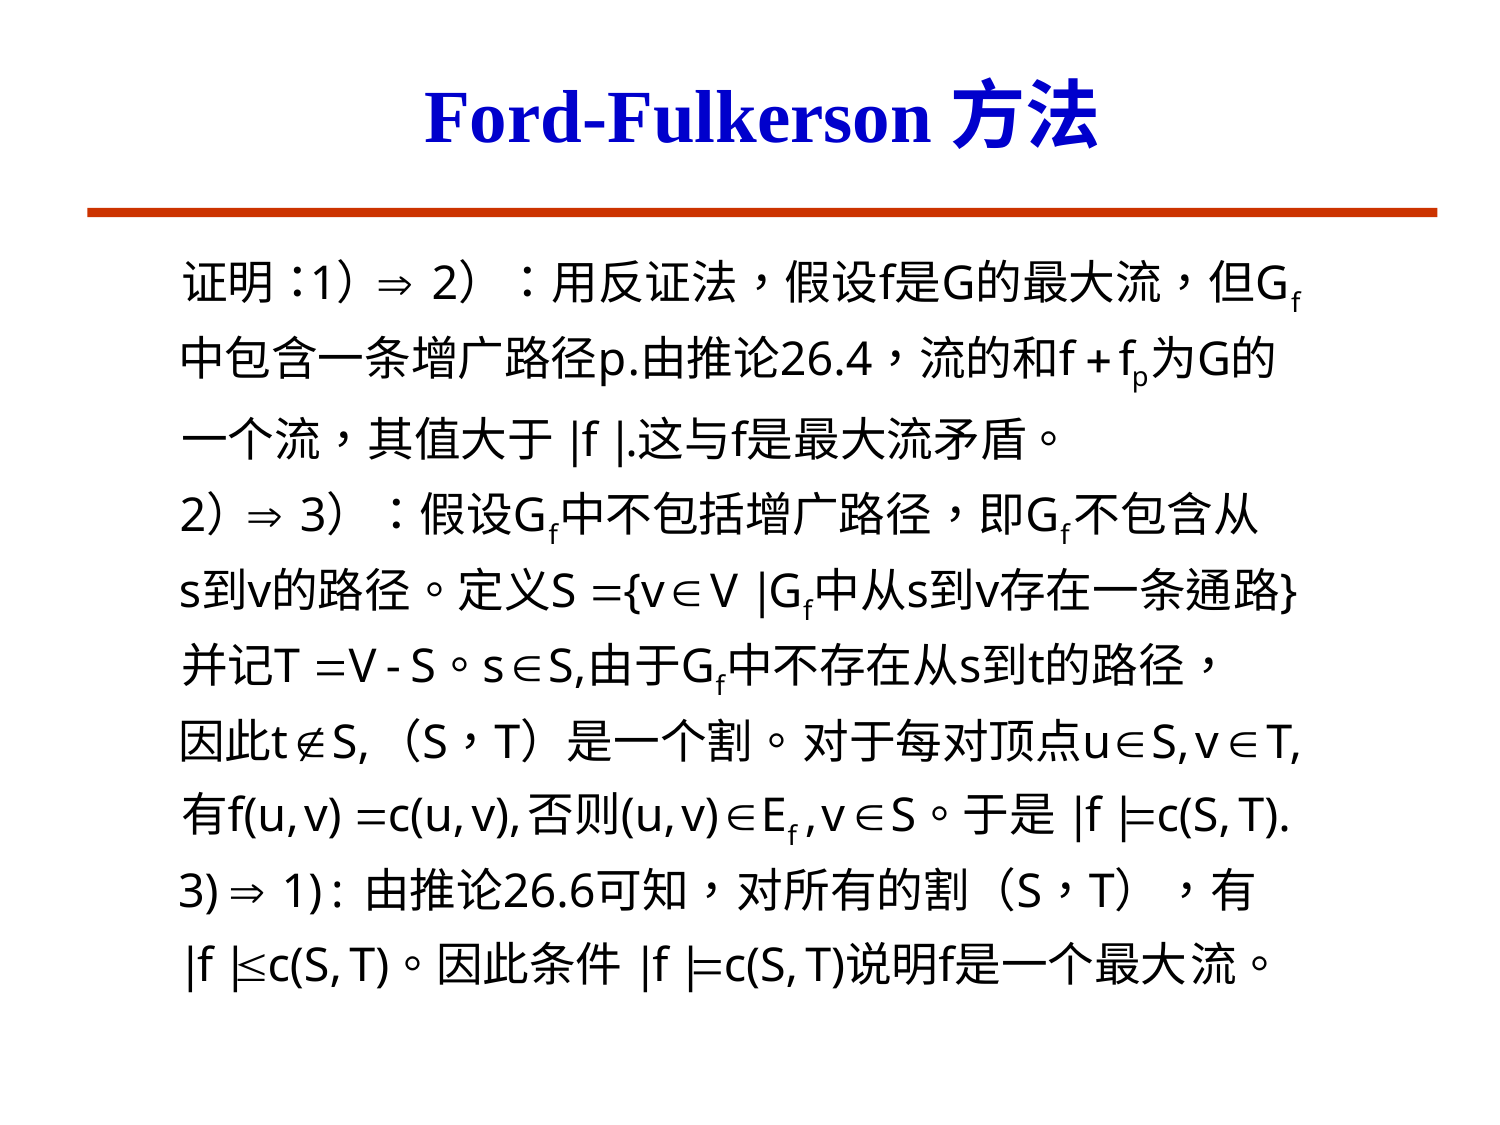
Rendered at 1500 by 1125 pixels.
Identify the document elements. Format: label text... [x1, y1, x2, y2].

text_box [173, 249, 1313, 1004]
list [75, 224, 1438, 1088]
title Ford-Fulkerson方法 [125, 37, 1400, 188]
